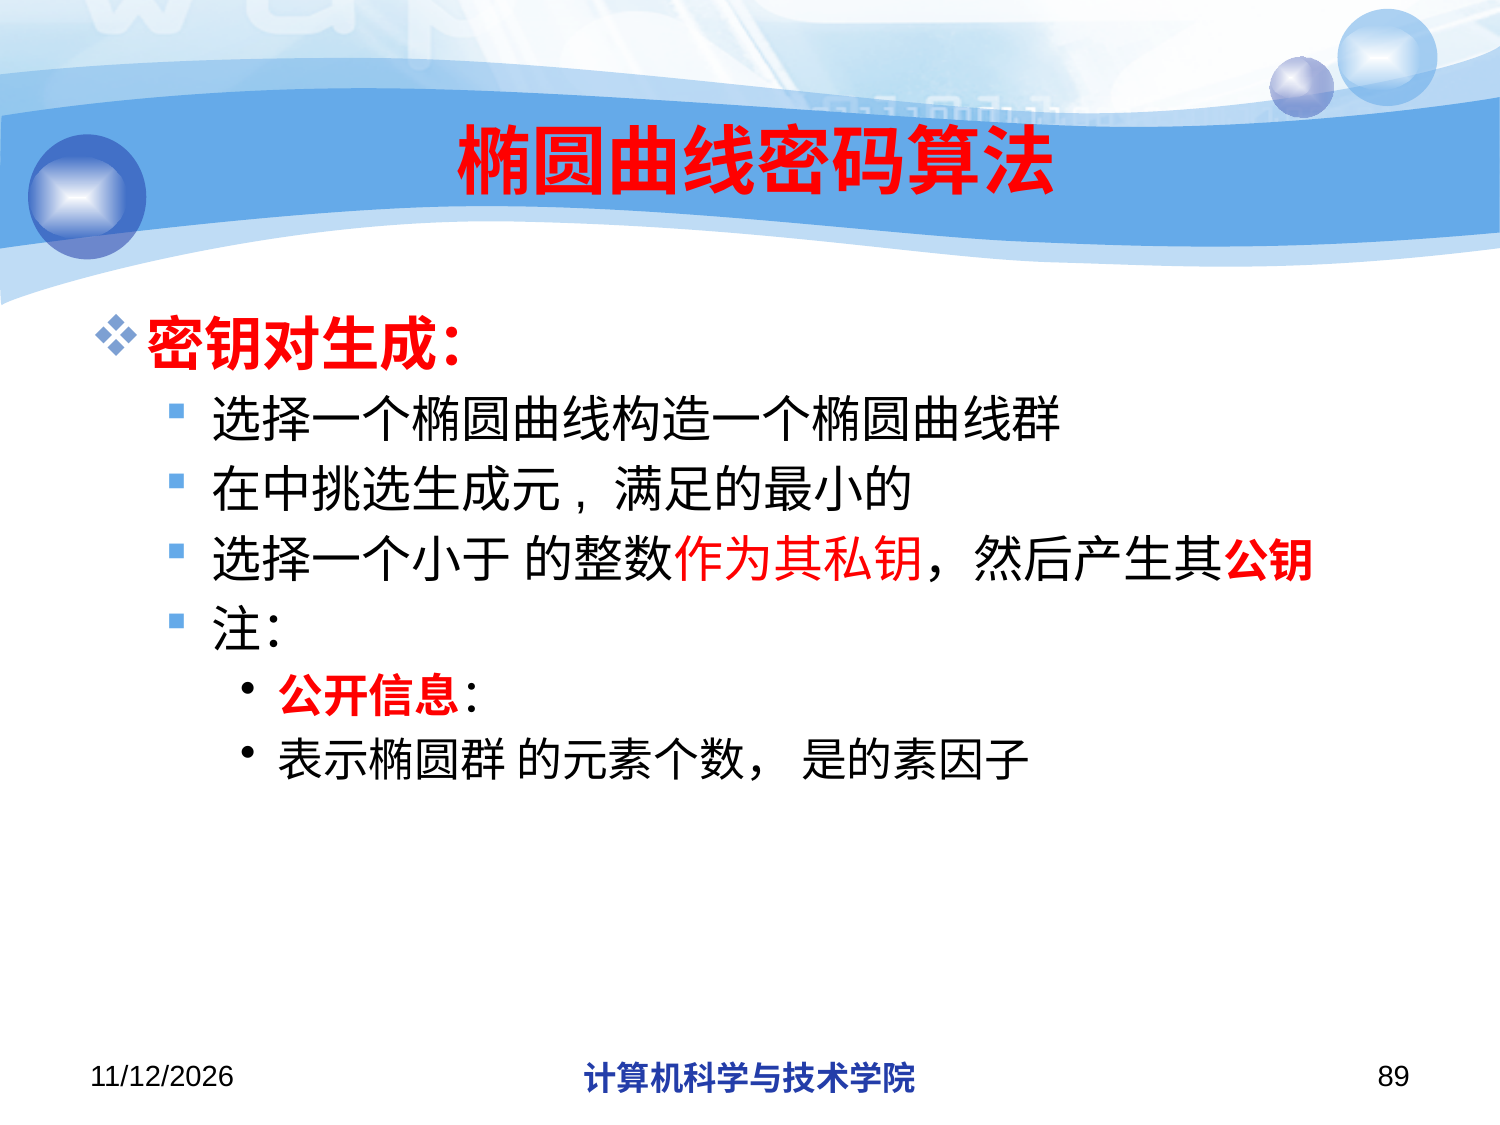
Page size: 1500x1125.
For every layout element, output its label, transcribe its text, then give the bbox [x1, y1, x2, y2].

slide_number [74, 1049, 426, 1103]
footer 计算机科学与技术学院 [512, 1049, 988, 1103]
title 椭圆曲线密码算法 [149, 112, 1363, 206]
slide_number 89 [1074, 1049, 1426, 1103]
picture [0, 0, 1500, 112]
